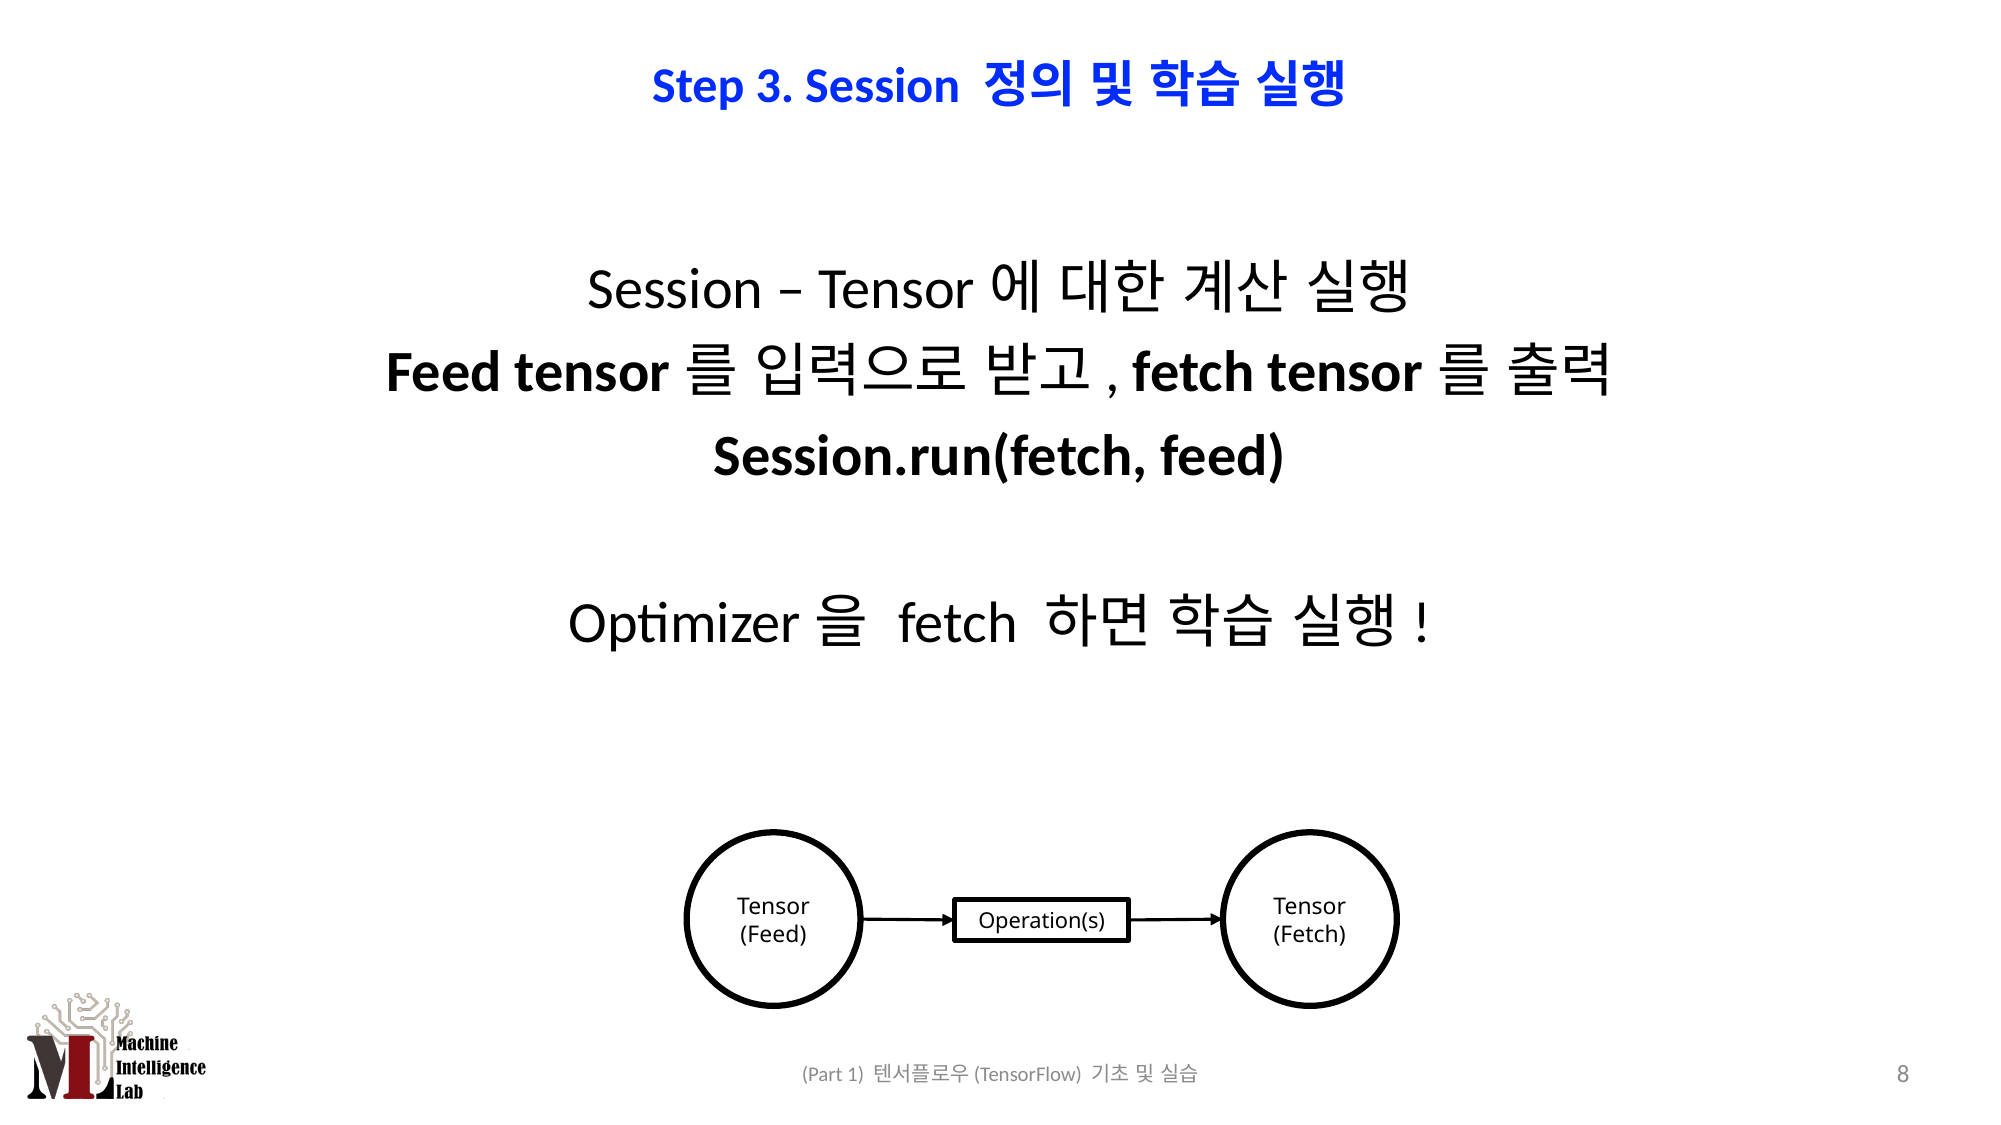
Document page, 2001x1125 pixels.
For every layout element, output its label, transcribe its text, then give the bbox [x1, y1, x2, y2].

list Session – Tensor에 대한 계산 실행 Feed tensor를 입력으로 받고, fetch tensor를 출력 Session.run(fetch, feed) Optimizer을 fetch 하면 학습 실행! [75, 250, 1925, 810]
picture [0, 985, 210, 1125]
footer (Part 1) 텐서플로우(TensorFlow) 기초 및 실습 [662, 1042, 1338, 1103]
title Step 3. Session 정의 및 학습 실행 [0, 0, 2000, 174]
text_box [686, 832, 1397, 1006]
slide_number 8 [1863, 1042, 1925, 1103]
